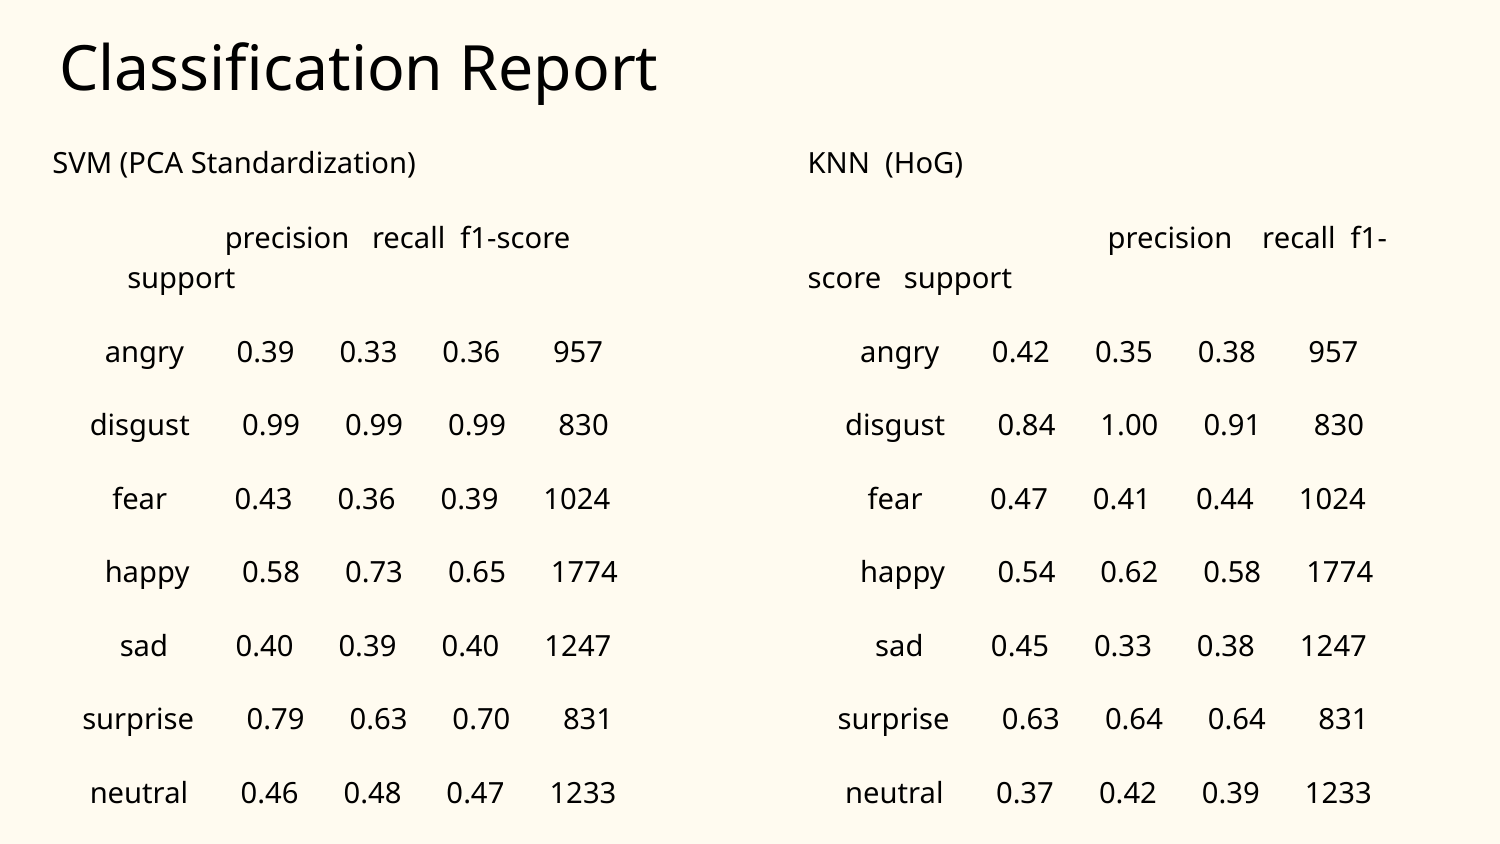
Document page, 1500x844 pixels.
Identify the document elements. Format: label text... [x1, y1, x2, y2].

list KNN (HoG) precision recall f1-score support angry 0.42 0.35 0.38 957 disgust 0.84 1.00 0.91 830 fear 0.47 0.41 0.44 1024 happy 0.54 0.62 0.58 1774 sad 0.45 0.33 0.38 1247 surprise 0.63 0.64 0.64 831 neutral 0.37 0.42 0.39 1233 [792, 129, 1449, 789]
list SVM (PCA Standardization) precision recall f1-score support angry 0.39 0.33 0.36 957 disgust 0.99 0.99 0.99 830 fear 0.43 0.36 0.39 1024 happy 0.58 0.73 0.65 1774 sad 0.40 0.39 0.40 1247 surprise 0.79 0.63 0.70 831 neutral 0.46 0.48 0.47 1233 [37, 129, 694, 789]
title Classification Report [44, 13, 1442, 114]
